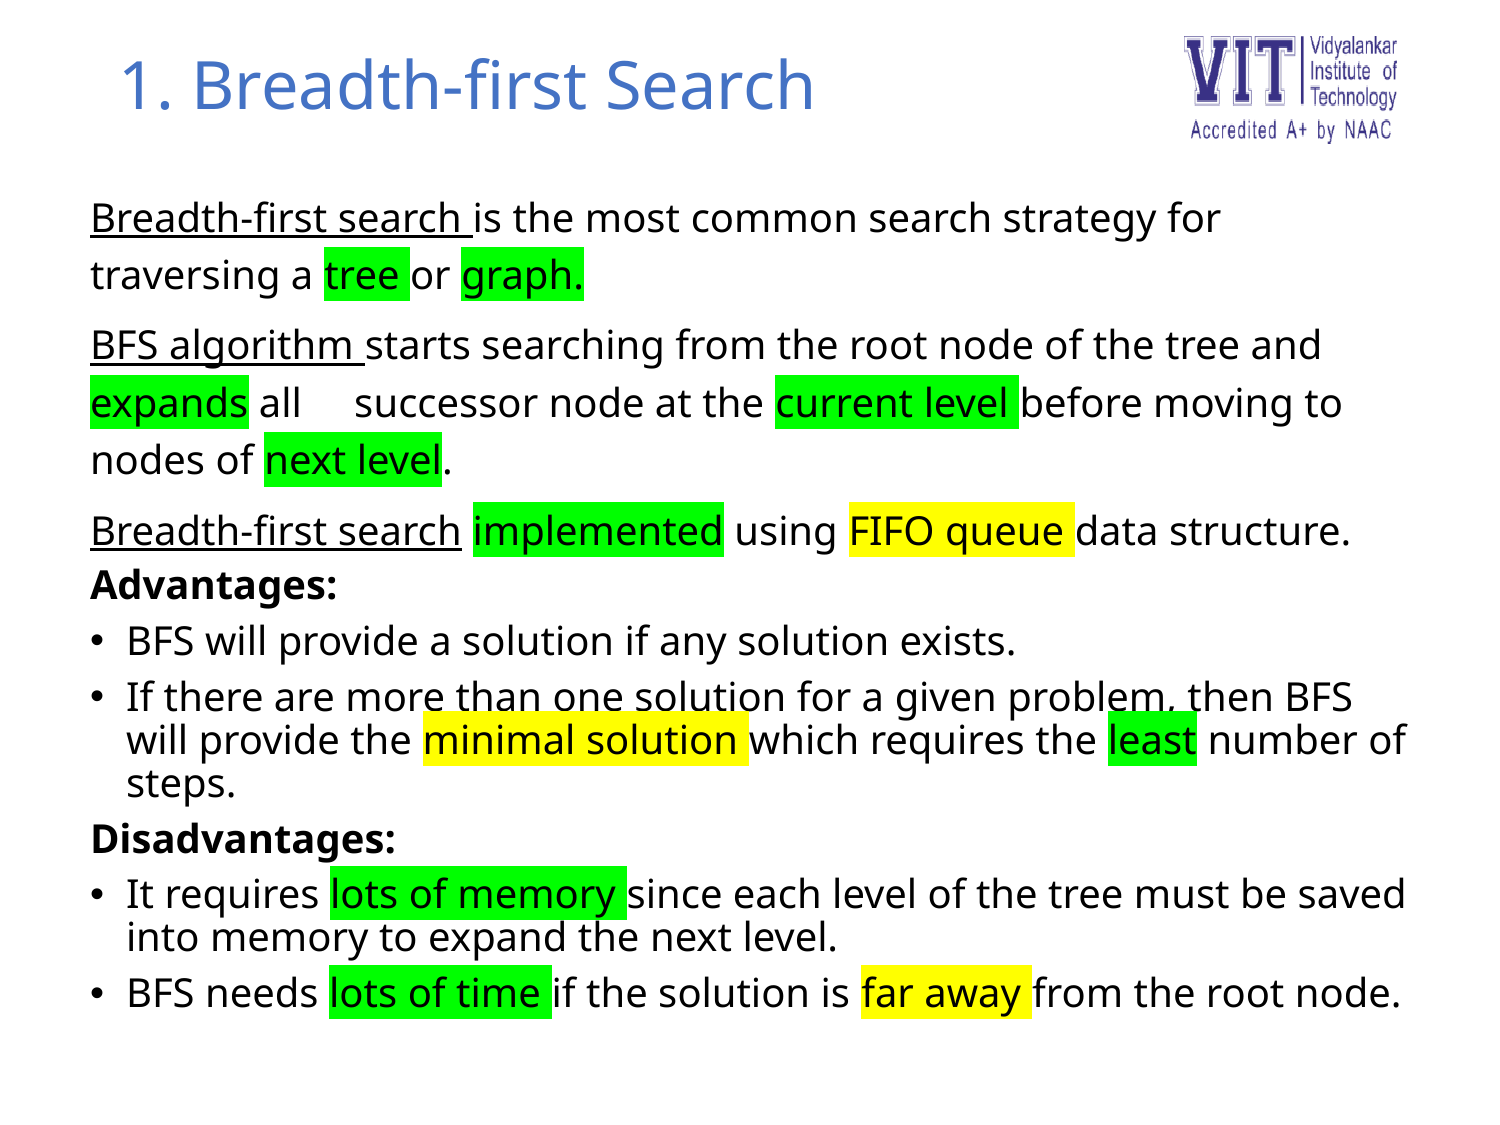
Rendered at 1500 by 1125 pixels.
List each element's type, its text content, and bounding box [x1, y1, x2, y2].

picture [1184, 36, 1397, 144]
list Breadth-first search is the most common search strategy for traversing a tree or graph. BFS algorithm starts searching from the root node of the tree and expands all successor node at the current level before moving to nodes of next level. Breadth-first search implemented using FIFO queue data structure. Advantages: BFS will provide a solution if any solution exists. If there are more than one solution for a given problem, then BFS will provide the minimal solution which requires the least number of steps. Disadvantages: It requires lots of memory since each level of the tree must be saved into memory to expand the next level. BFS needs lots of time if the solution is far away from the root node. [75, 174, 1425, 1066]
title 1. Breadth-first Search [103, 32, 1397, 144]
